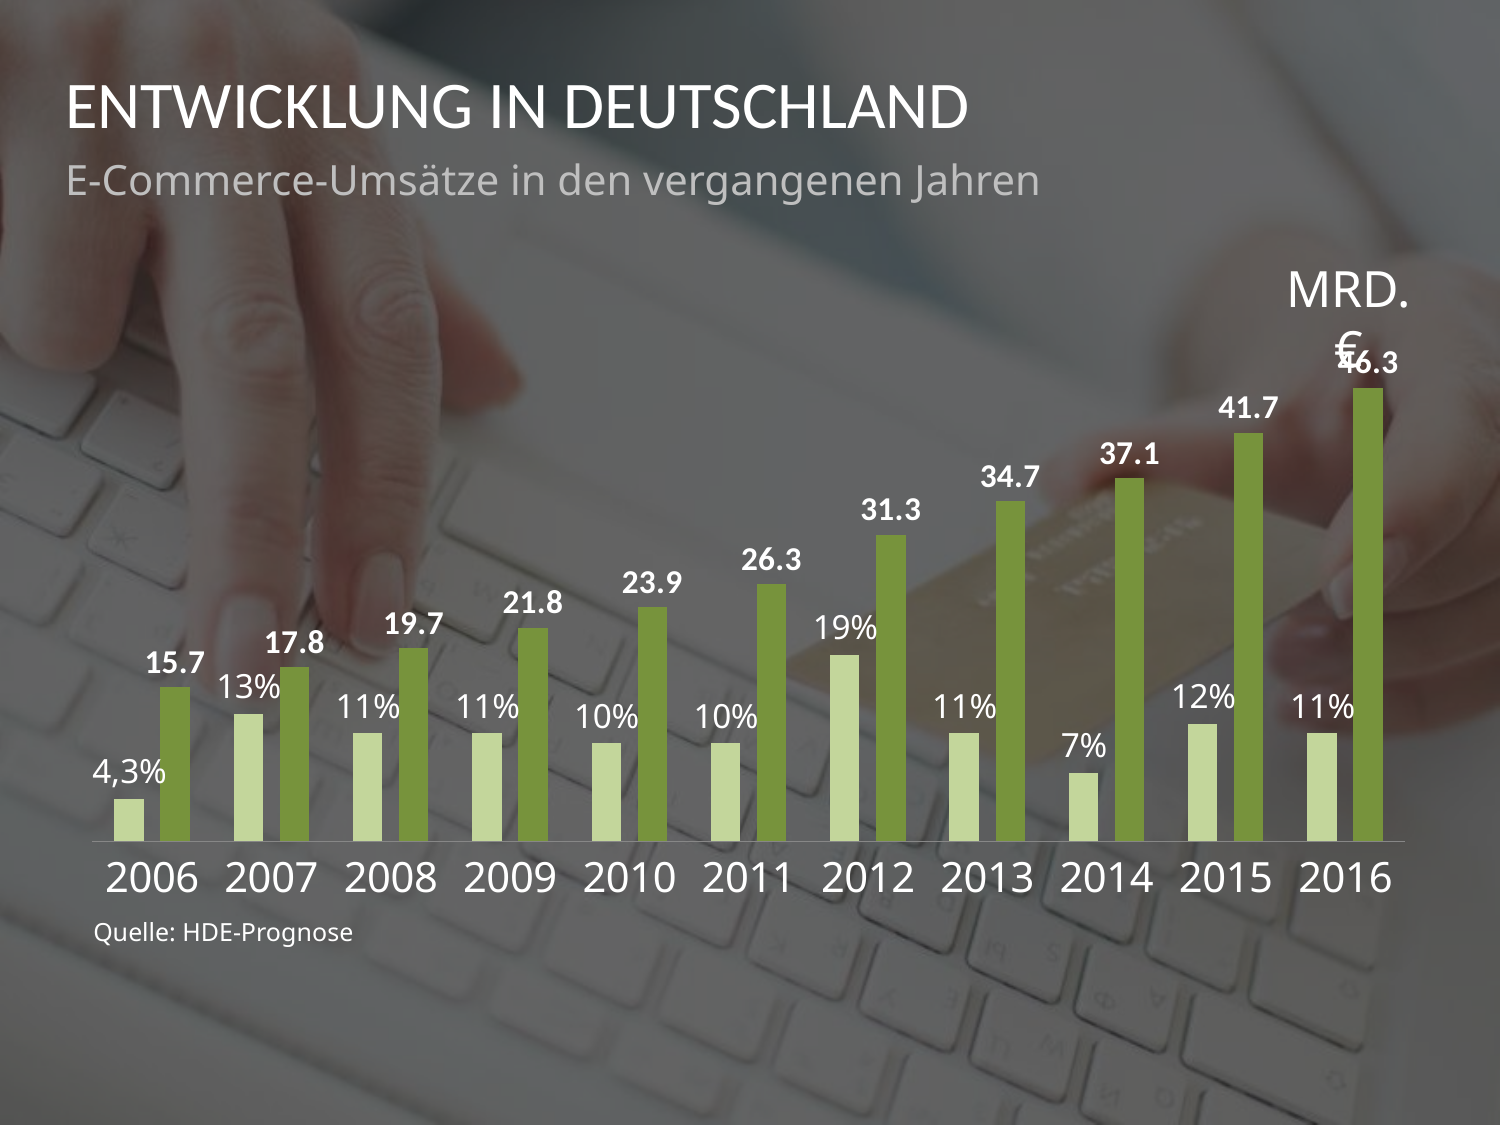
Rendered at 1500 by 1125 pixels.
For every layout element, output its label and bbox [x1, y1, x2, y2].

picture [0, 0, 1500, 1125]
text_box [64, 249, 1436, 955]
